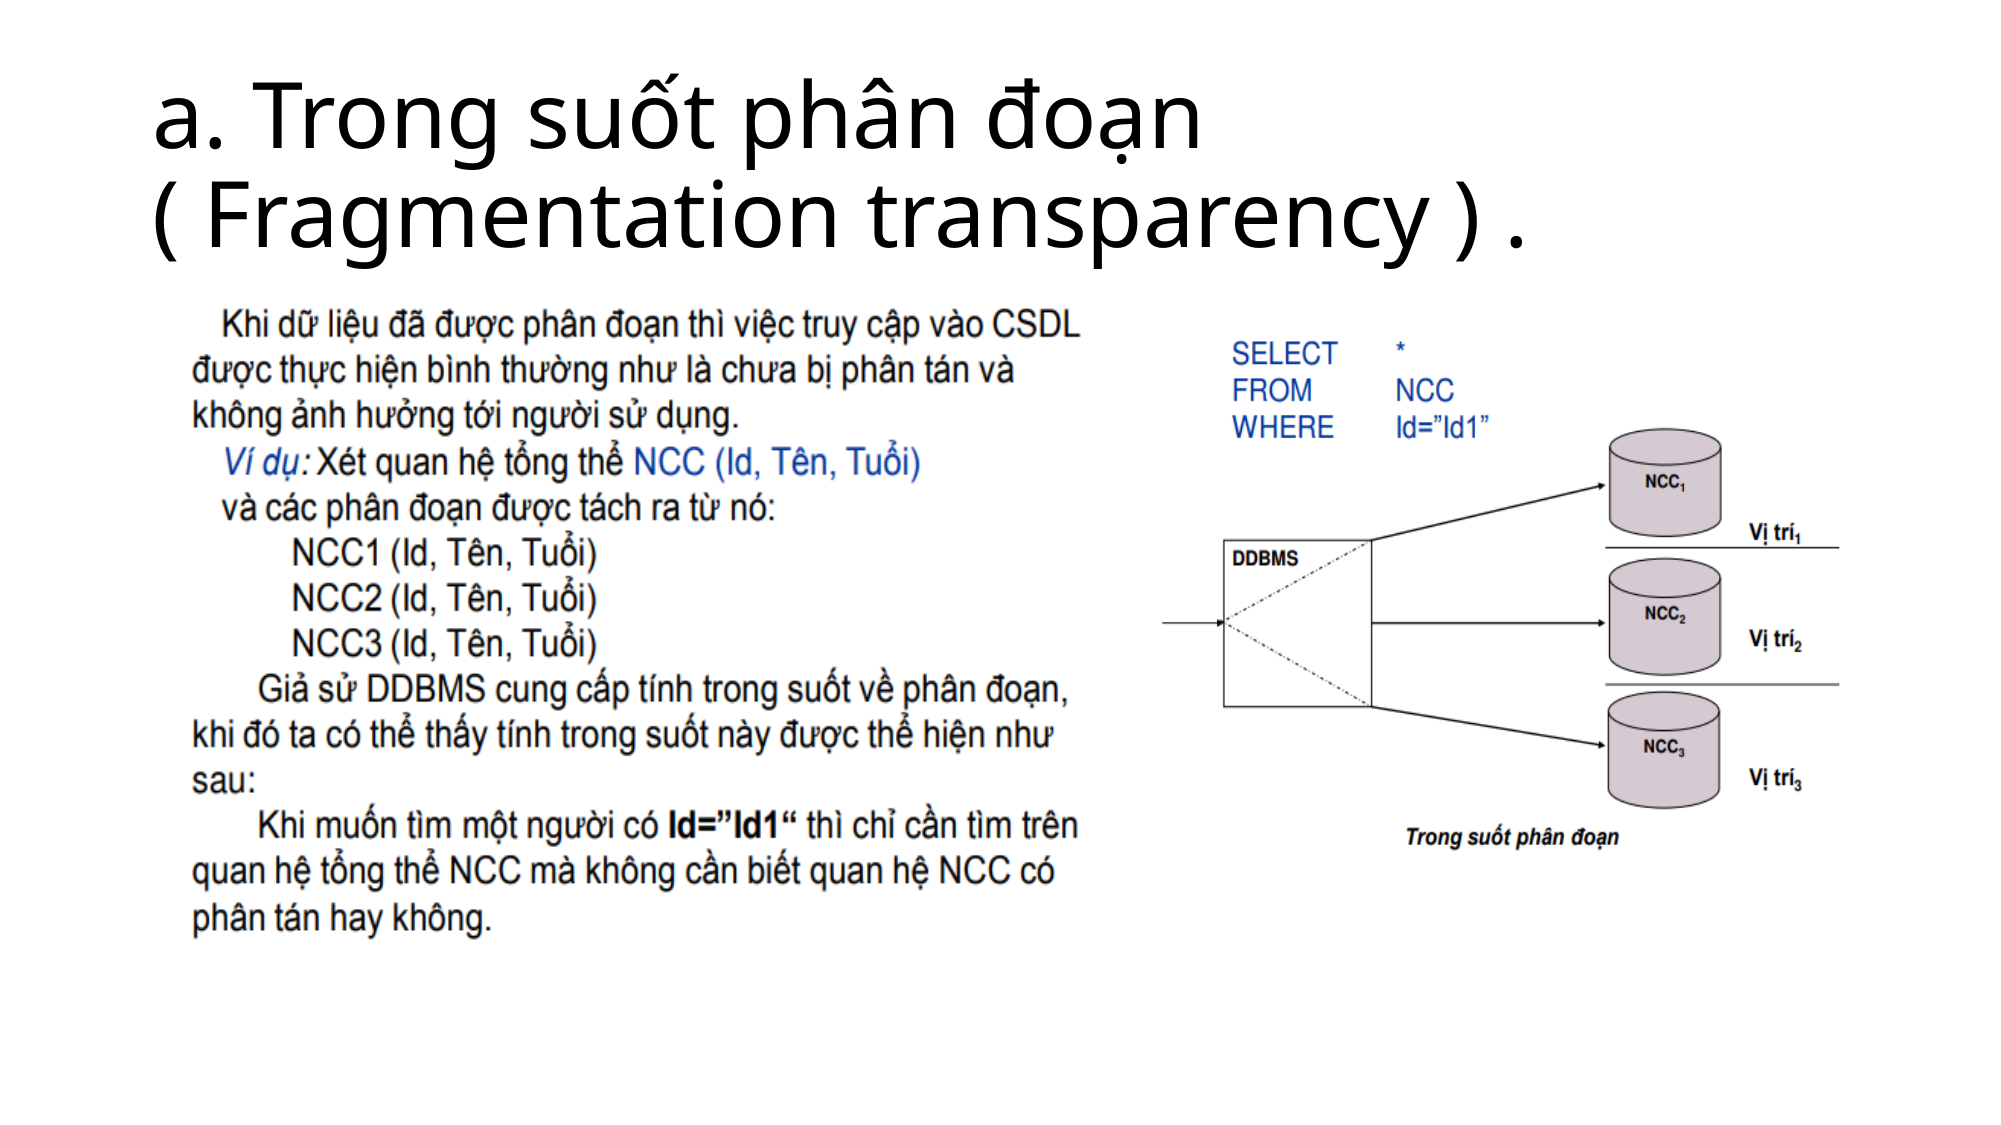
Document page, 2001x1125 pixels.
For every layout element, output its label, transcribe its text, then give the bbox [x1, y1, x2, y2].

title a. Trong suốt phân đoạn ( Fragmentation transparency ) . [137, 59, 1863, 278]
picture [1102, 319, 1892, 870]
picture [51, 304, 1087, 943]
